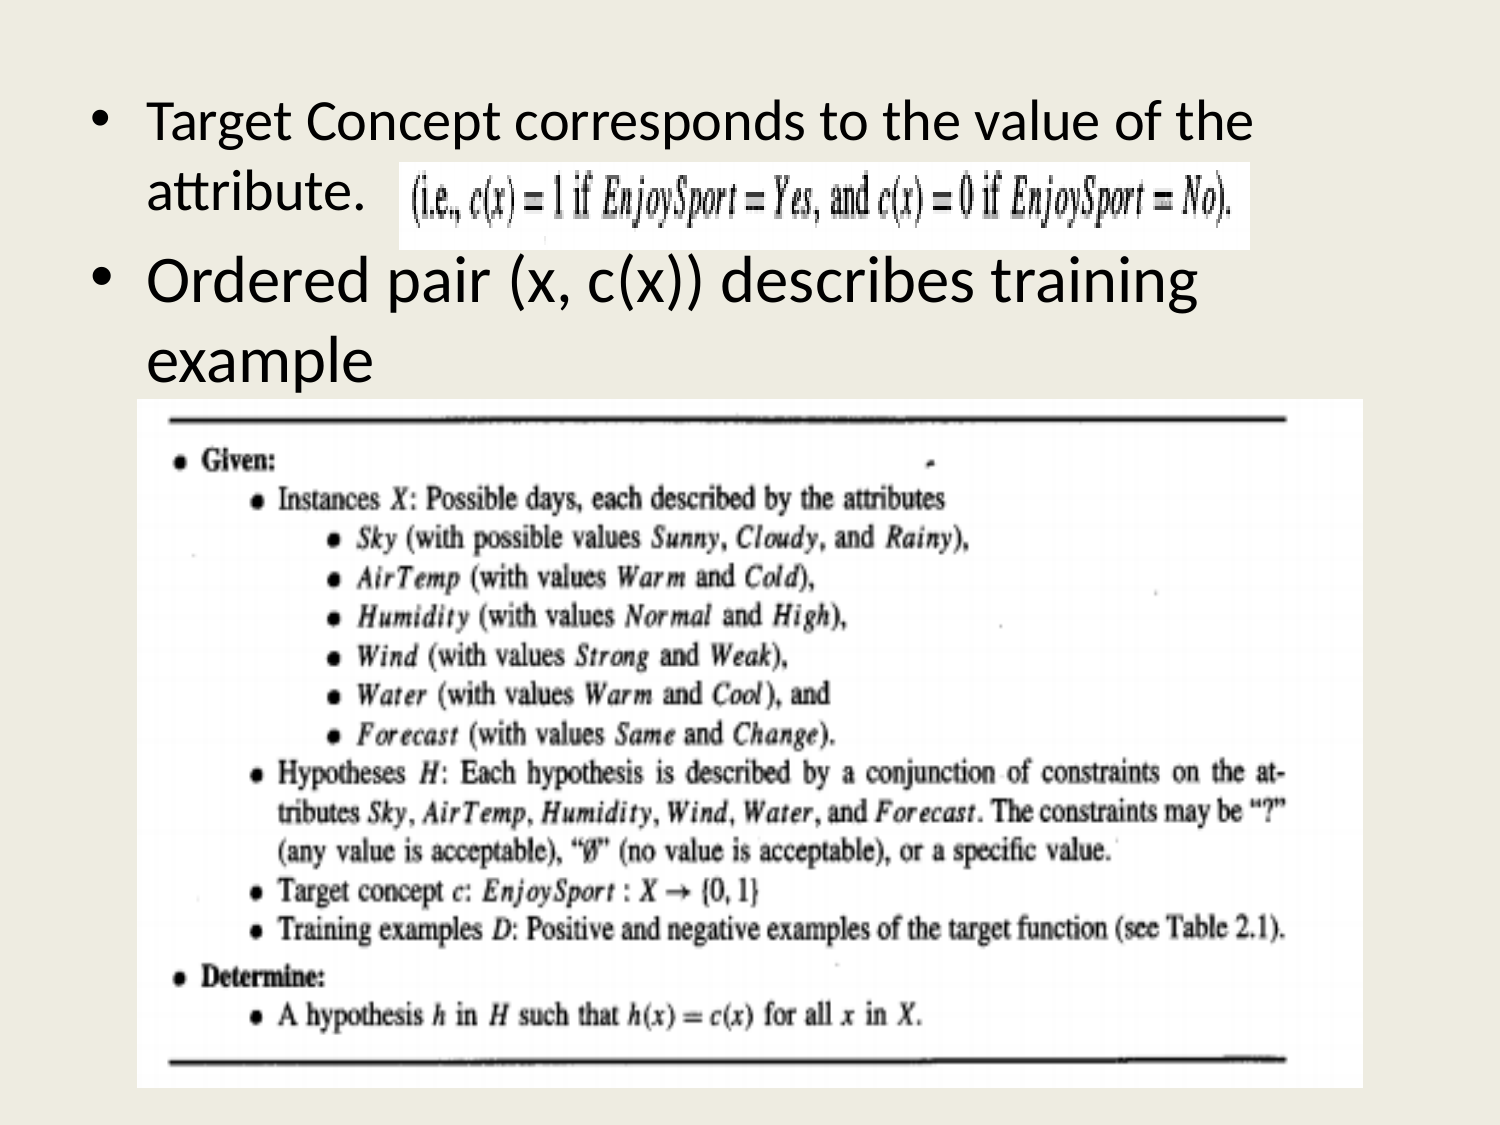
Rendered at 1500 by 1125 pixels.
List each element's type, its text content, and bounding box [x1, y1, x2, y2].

picture [399, 162, 1251, 251]
list Target Concept corresponds to the value of the attribute. Ordered pair (x, c(x)) describes training example [75, 75, 1425, 1005]
picture [137, 399, 1363, 1088]
